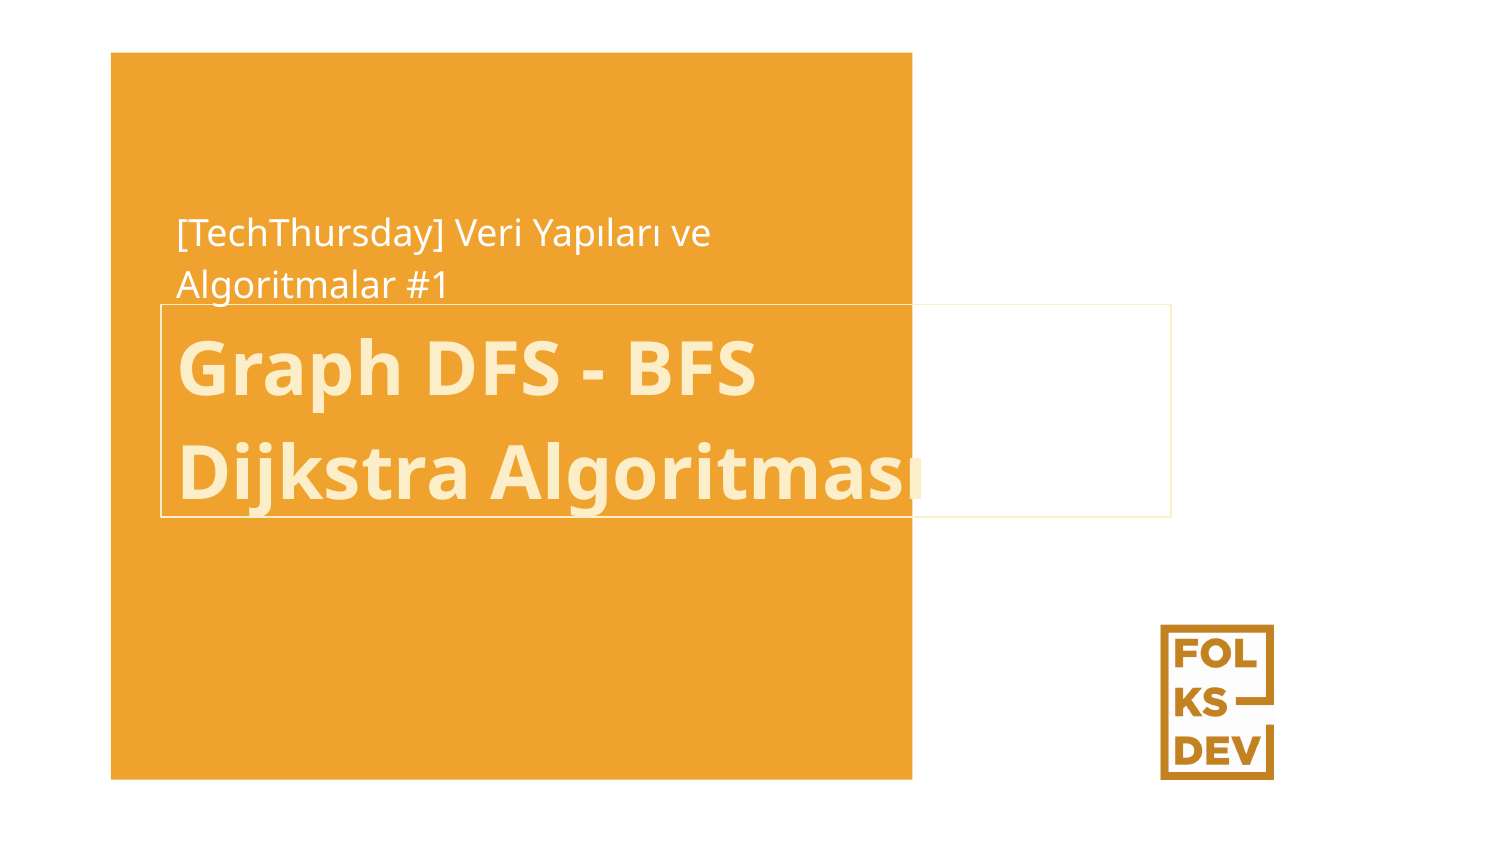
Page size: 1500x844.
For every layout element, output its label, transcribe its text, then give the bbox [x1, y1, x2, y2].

picture [1159, 623, 1275, 780]
text_box [TechThursday] Veri Yapıları ve Algoritmalar #1 [161, 200, 818, 309]
title Graph DFS - BFS Dijkstra Algoritması [158, 301, 1174, 520]
